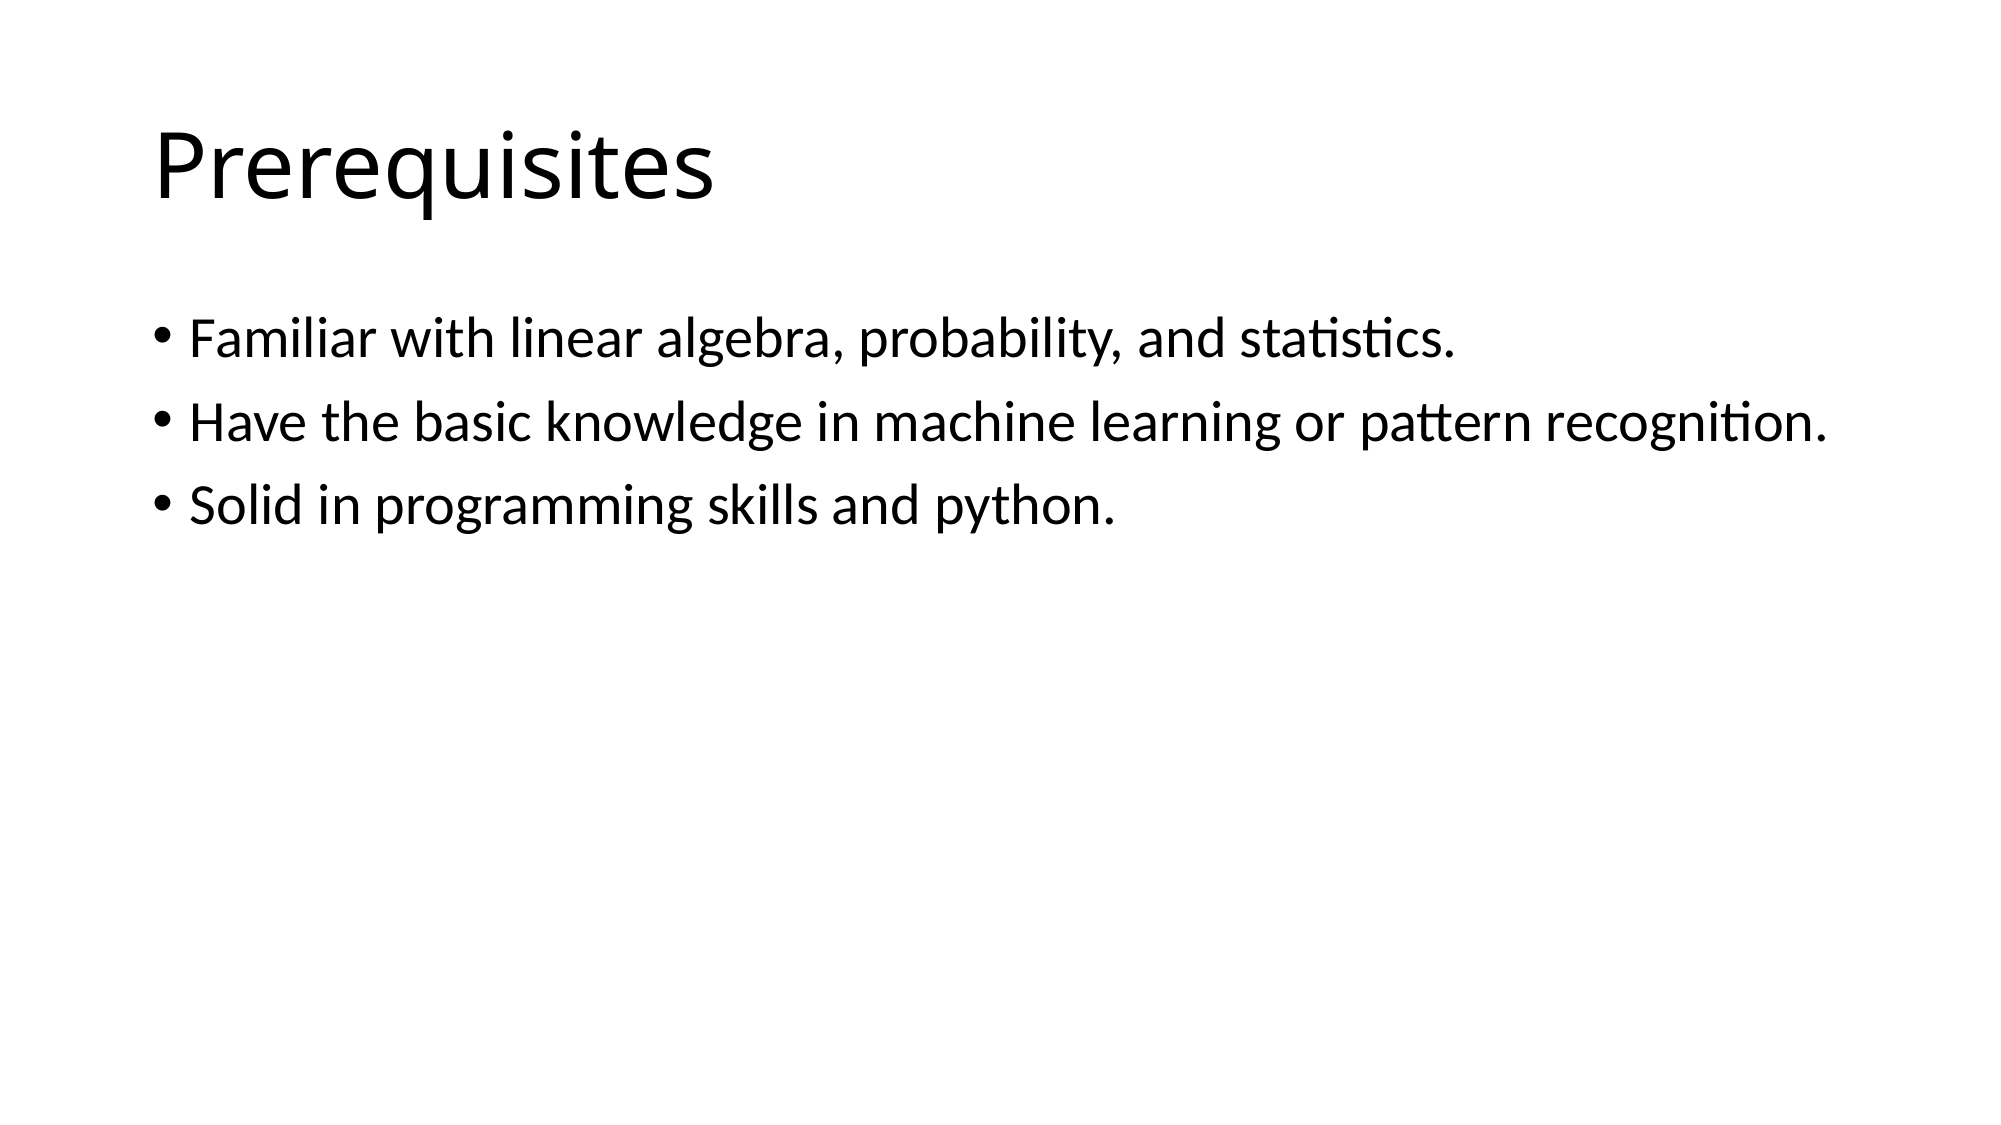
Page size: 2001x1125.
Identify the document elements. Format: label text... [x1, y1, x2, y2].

title Prerequisites [137, 59, 1863, 278]
list Familiar with linear algebra, probability, and statistics. Have the basic knowledge in machine learning or pattern recognition. Solid in programming skills and python. [137, 299, 1863, 1014]
